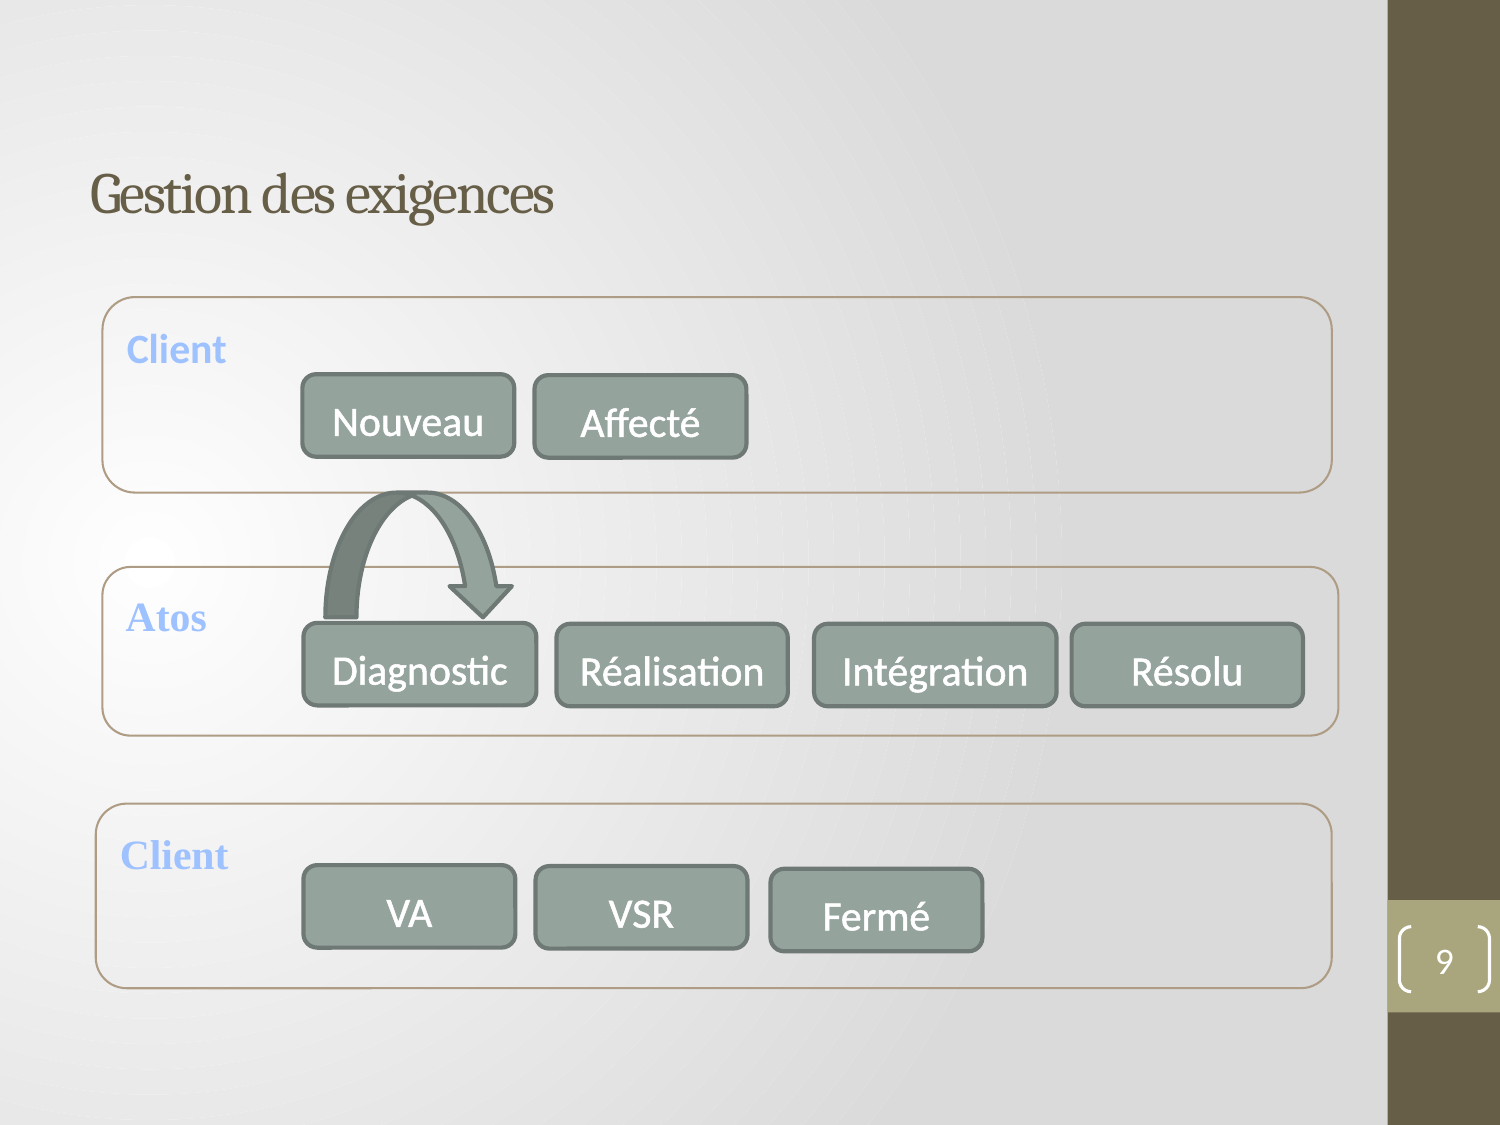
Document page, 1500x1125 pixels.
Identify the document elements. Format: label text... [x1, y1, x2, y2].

title Gestion des exigences [75, 45, 1325, 233]
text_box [63, 269, 1359, 1005]
slide_number 9 [1397, 925, 1492, 994]
